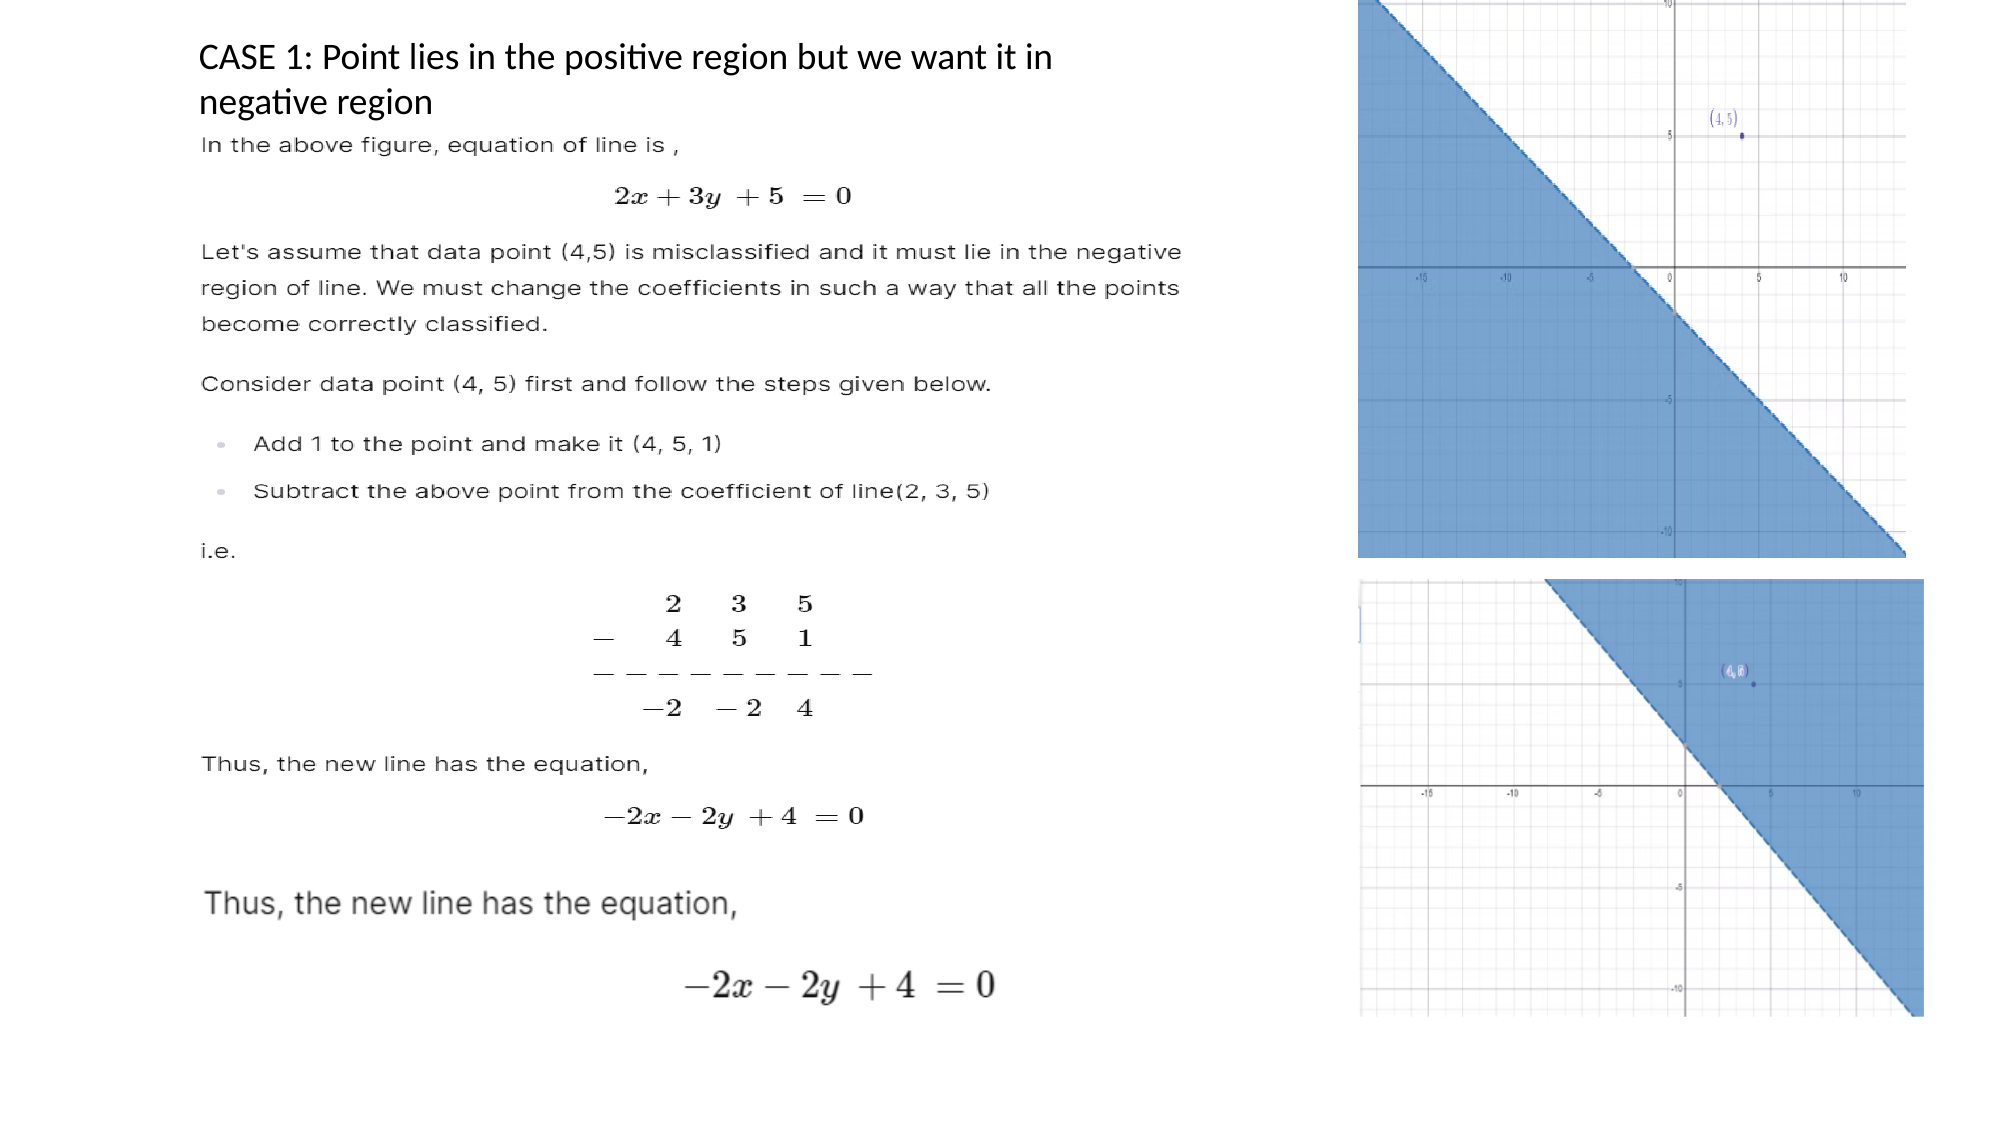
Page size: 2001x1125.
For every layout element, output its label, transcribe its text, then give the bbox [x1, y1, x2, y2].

picture [184, 875, 1013, 1018]
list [177, 130, 1191, 841]
text_box CASE 1: Point lies in the positive region but we want it in negative region [184, 24, 1185, 130]
picture [1358, 0, 1906, 558]
picture [1358, 579, 1931, 1018]
